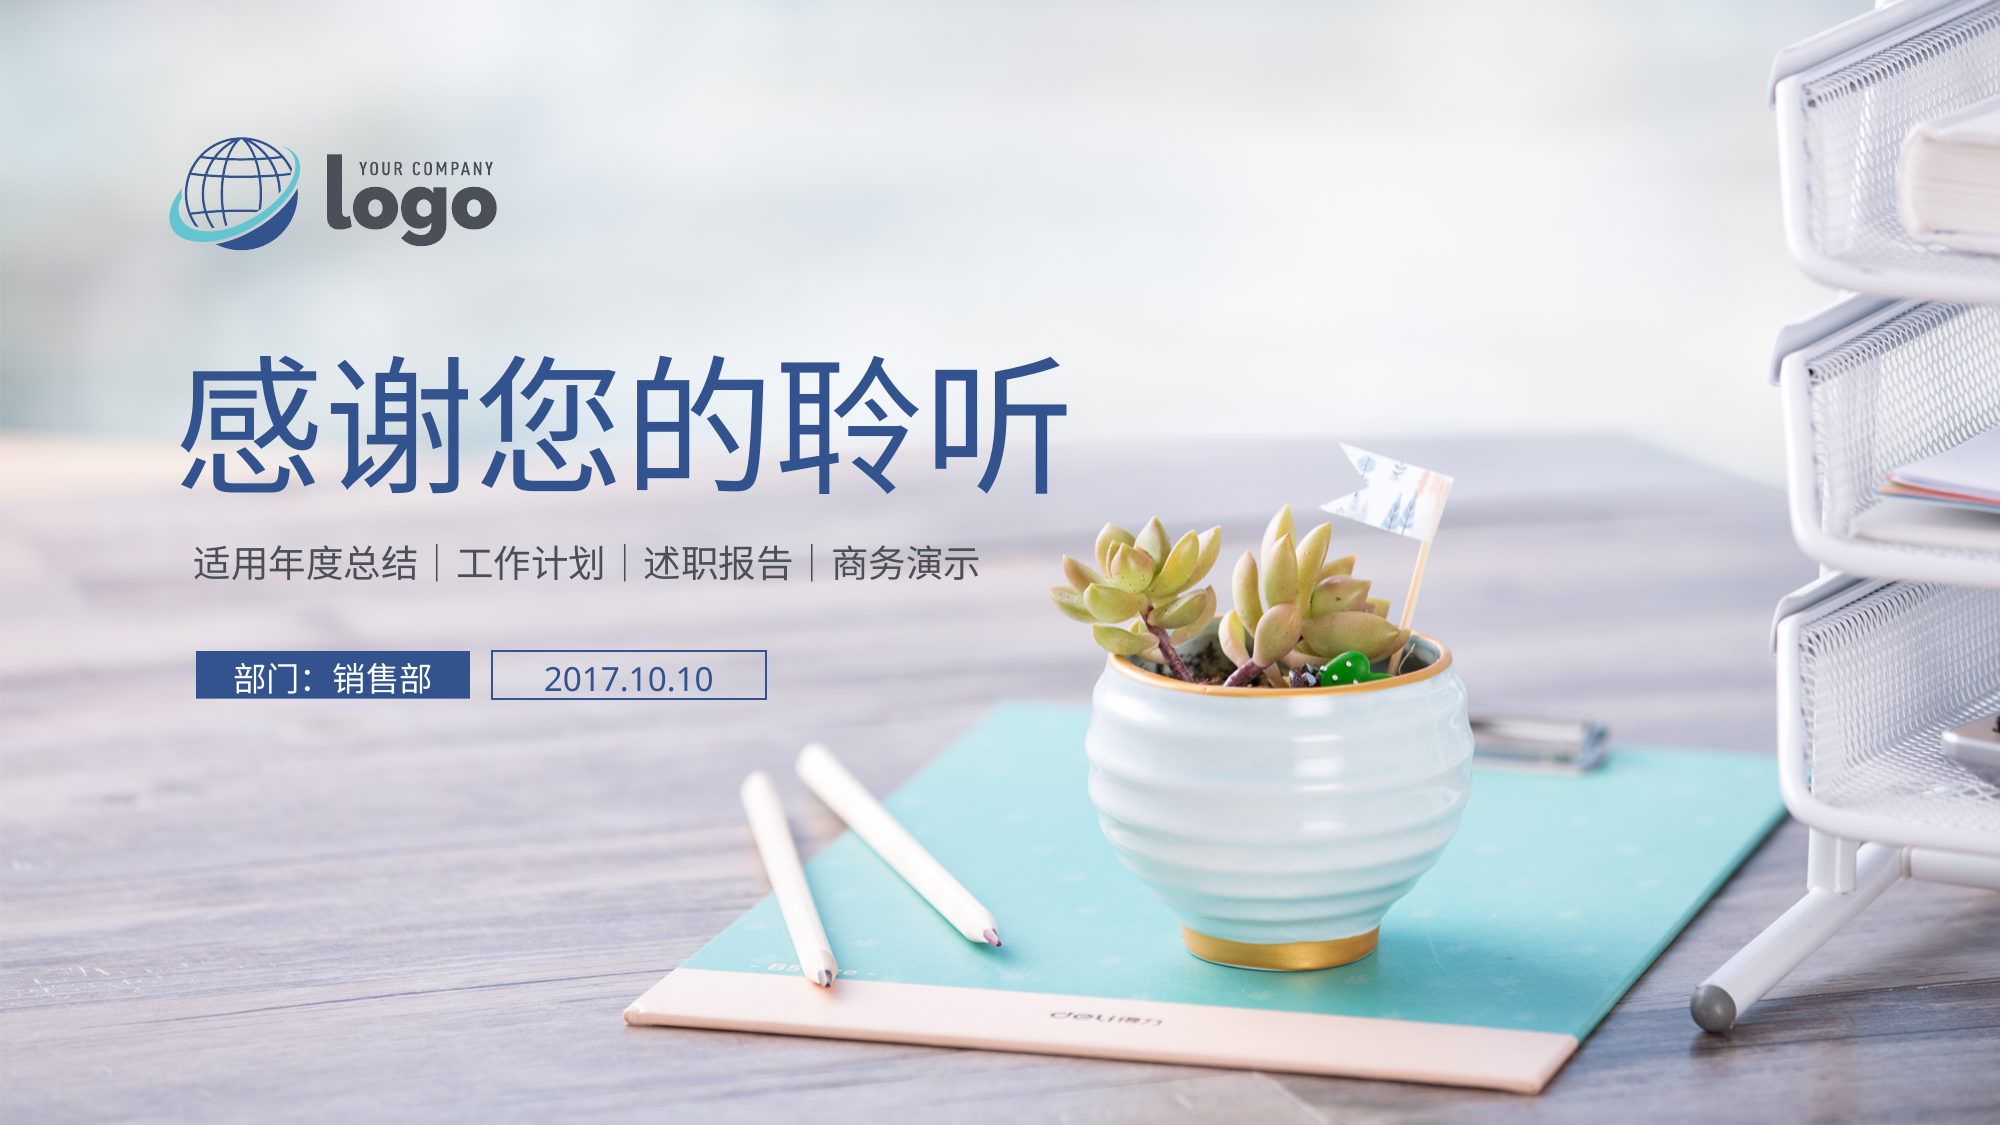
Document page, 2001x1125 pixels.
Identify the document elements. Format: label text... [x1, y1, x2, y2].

text_box 部门：销售部 [195, 650, 471, 700]
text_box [169, 137, 497, 251]
picture [0, 0, 2000, 1125]
text_box 适用年度总结｜工作计划｜述职报告｜商务演示 [178, 532, 1042, 592]
text_box 2017.10.10 [491, 650, 767, 700]
text_box 感谢您的聆听 [159, 325, 1401, 521]
